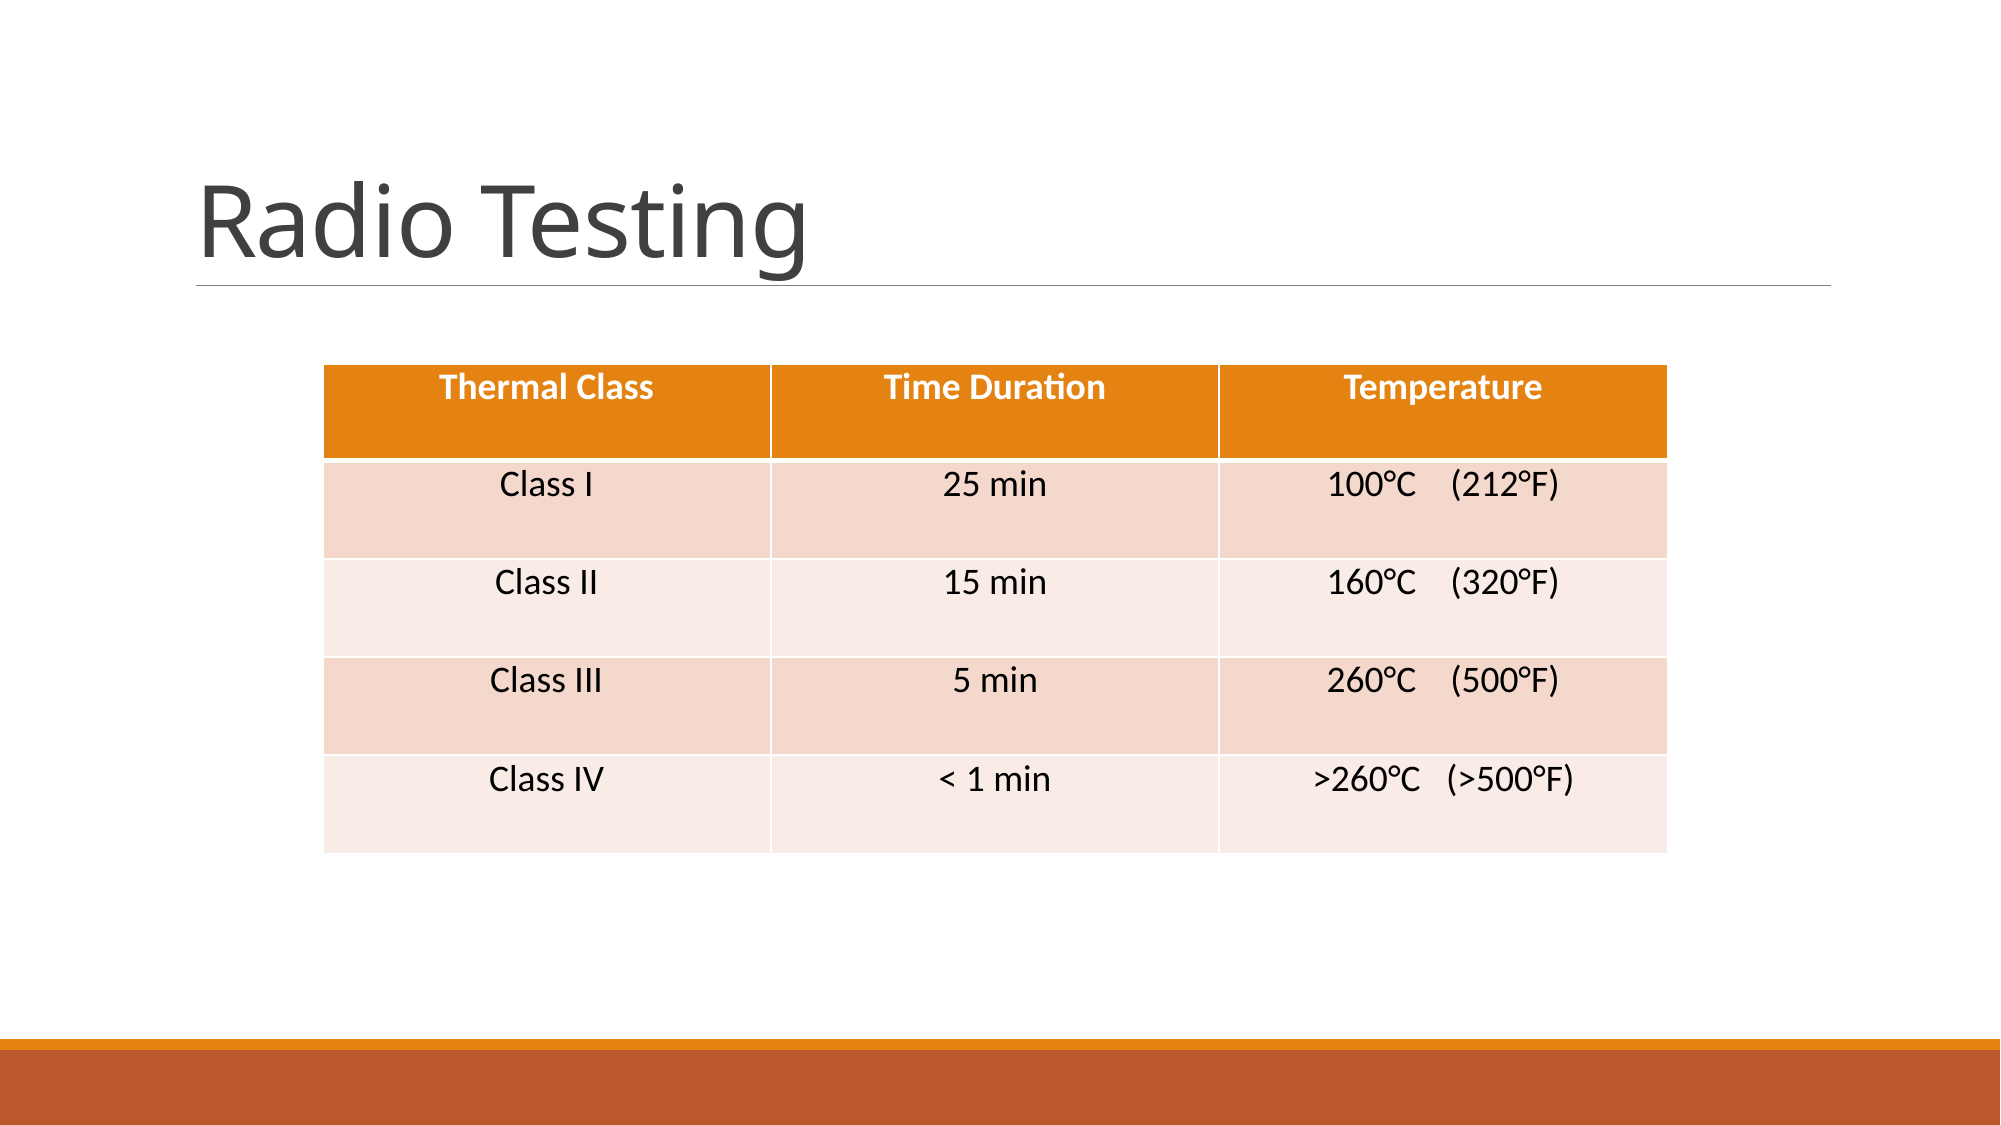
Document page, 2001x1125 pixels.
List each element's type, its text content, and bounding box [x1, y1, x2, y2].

table_header Temperature [1220, 365, 1667, 458]
title Radio Testing [180, 47, 1830, 285]
table_cell 15 min [772, 560, 1218, 656]
table_cell 160°C (320°F) [1220, 560, 1667, 656]
table_cell < 1 min [772, 756, 1218, 853]
table_cell 260°C (500°F) [1220, 658, 1667, 754]
table_header Thermal Class [324, 365, 770, 458]
table_cell Class I [324, 463, 770, 558]
table_cell Class III [324, 658, 770, 754]
table_cell 5 min [772, 658, 1218, 754]
table_cell >260°C (>500°F) [1220, 756, 1667, 853]
table_cell Class II [324, 560, 770, 656]
table_cell 100°C (212°F) [1220, 463, 1667, 558]
table_cell Class IV [324, 756, 770, 853]
table_header Time Duration [772, 365, 1218, 458]
table_cell 25 min [772, 463, 1218, 558]
